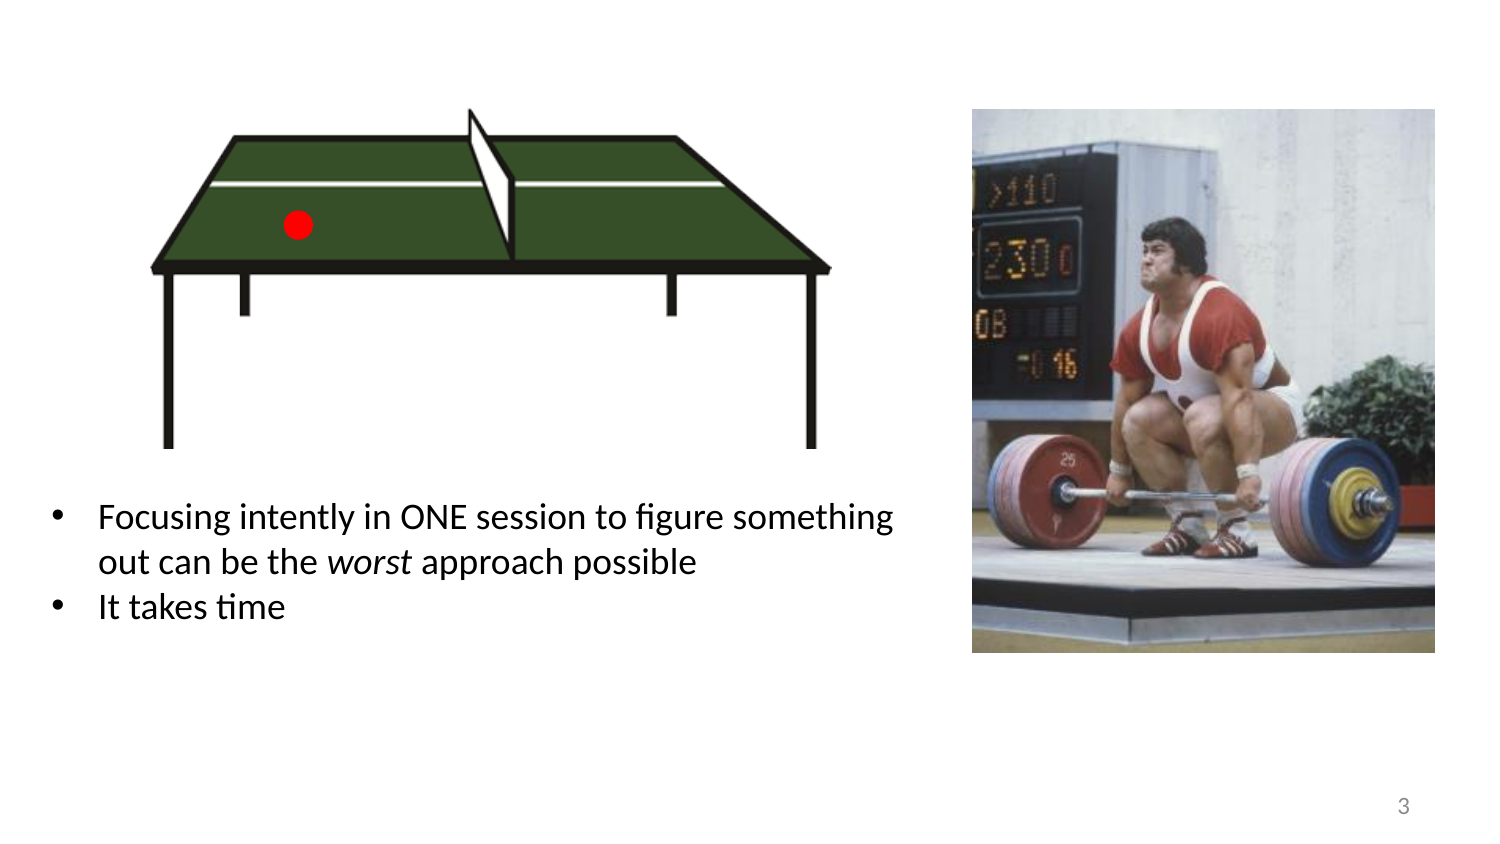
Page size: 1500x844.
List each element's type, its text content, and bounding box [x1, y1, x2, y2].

picture [971, 109, 1435, 653]
text_box Focusing intently in ONE session to figure something out can be the worst approach possible It takes time [36, 484, 962, 635]
slide_number 3 [1074, 782, 1425, 827]
picture [149, 26, 832, 449]
